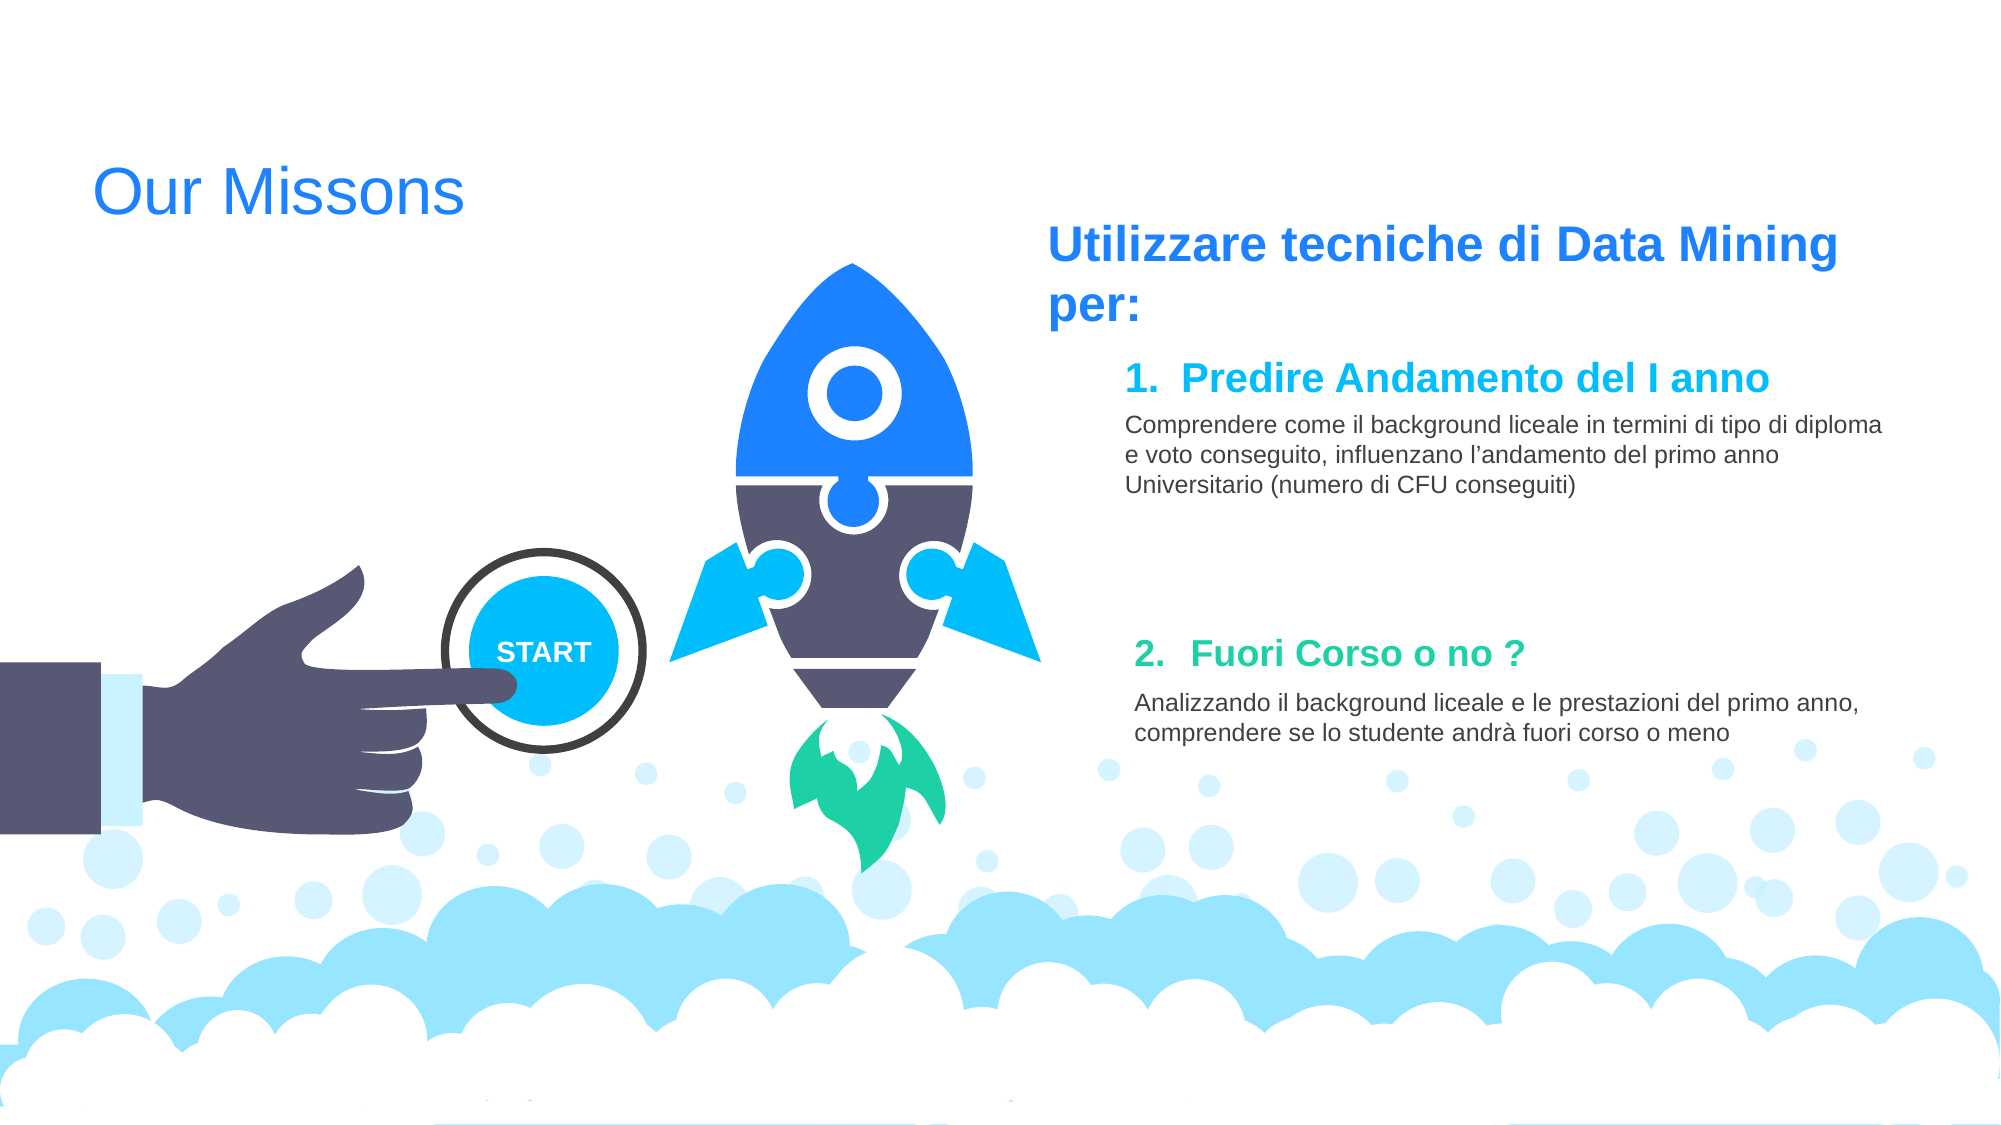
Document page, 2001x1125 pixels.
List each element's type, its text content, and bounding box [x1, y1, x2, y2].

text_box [0, 565, 518, 835]
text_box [1119, 622, 1926, 786]
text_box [0, 946, 2000, 1125]
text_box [1032, 204, 1956, 341]
text_box Our Missons [77, 140, 682, 236]
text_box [444, 552, 643, 750]
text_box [0, 883, 2000, 946]
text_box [27, 738, 1968, 883]
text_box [669, 263, 1042, 874]
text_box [1109, 343, 1914, 508]
